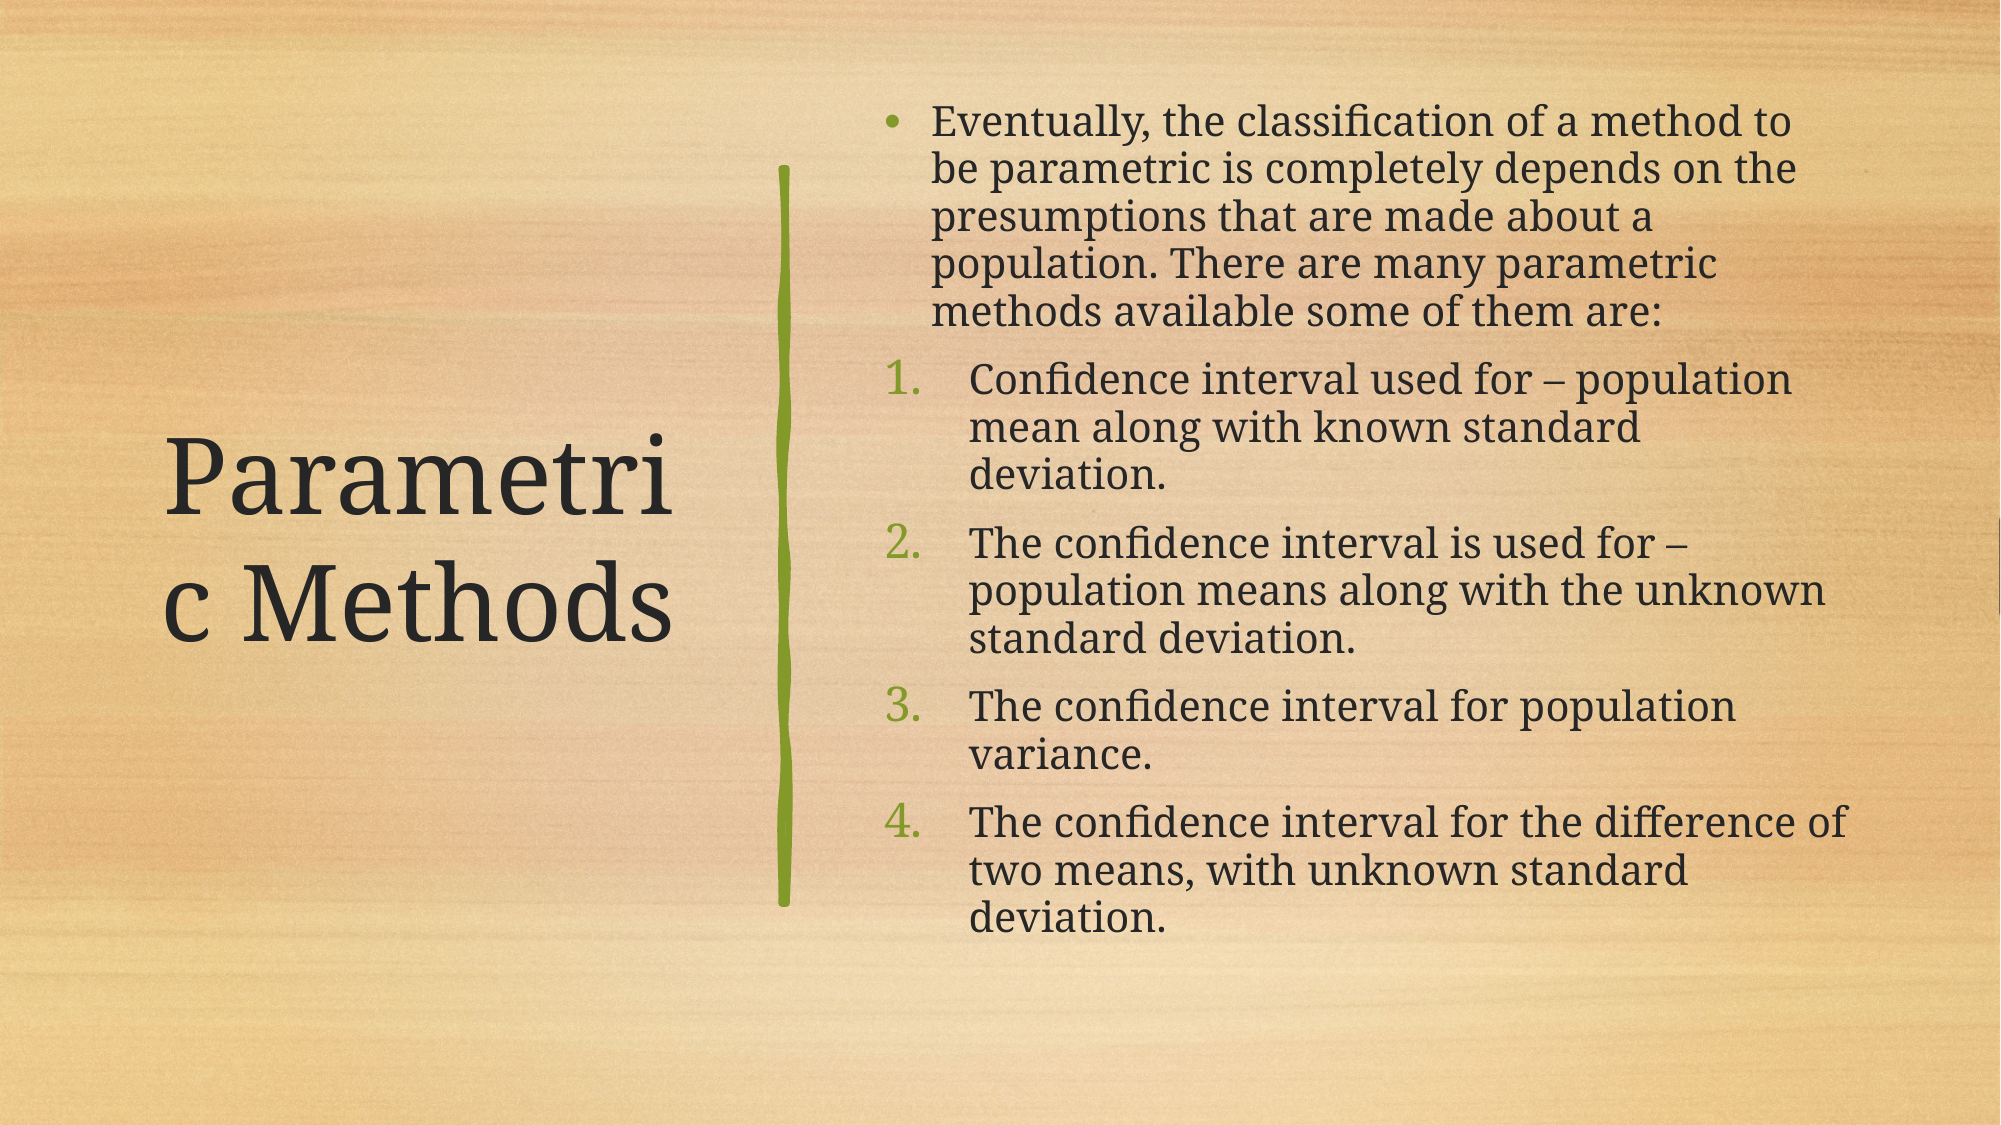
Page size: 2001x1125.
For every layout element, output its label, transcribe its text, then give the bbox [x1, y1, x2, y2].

text_box [0, 0, 2000, 1125]
title Parametric Methods [138, 90, 699, 981]
text_box [778, 167, 791, 905]
list Eventually, the classification of a method to be parametric is completely depends on the presumptions that are made about a population. There are many parametric methods available some of them are: Confidence interval used for – population mean along with known standard deviation. The confidence interval is used for – population means along with the unknown standard deviation. The confidence interval for population variance. The confidence interval for the difference of two means, with unknown standard deviation. [869, 90, 1862, 982]
